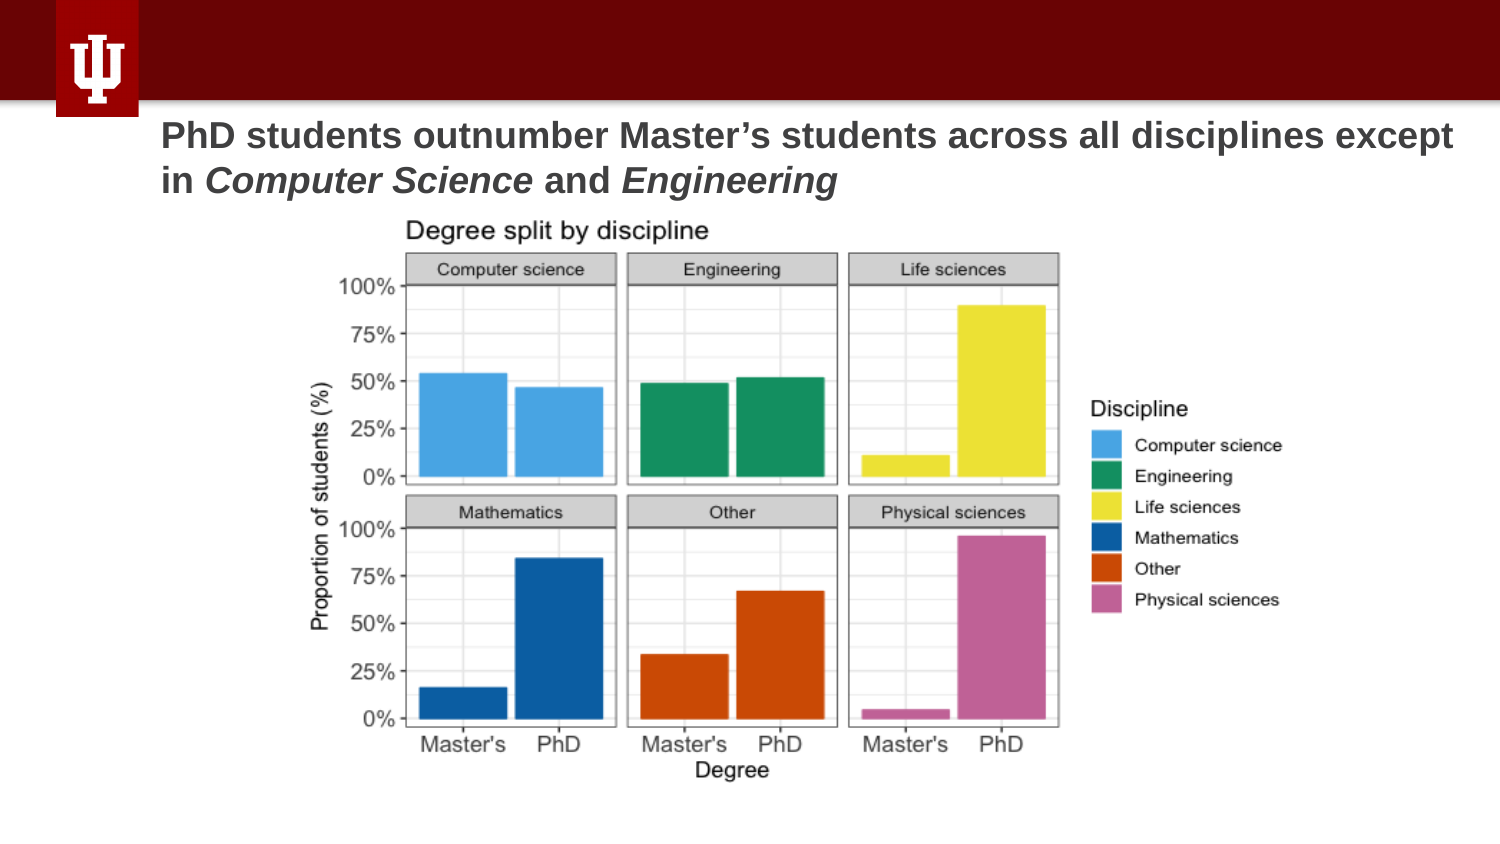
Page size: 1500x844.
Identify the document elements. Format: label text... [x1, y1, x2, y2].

title PhD students outnumber Master’s students across all disciplines except in Computer Science and Engineering [145, 101, 1480, 212]
picture [301, 210, 1304, 792]
picture [44, 0, 152, 125]
